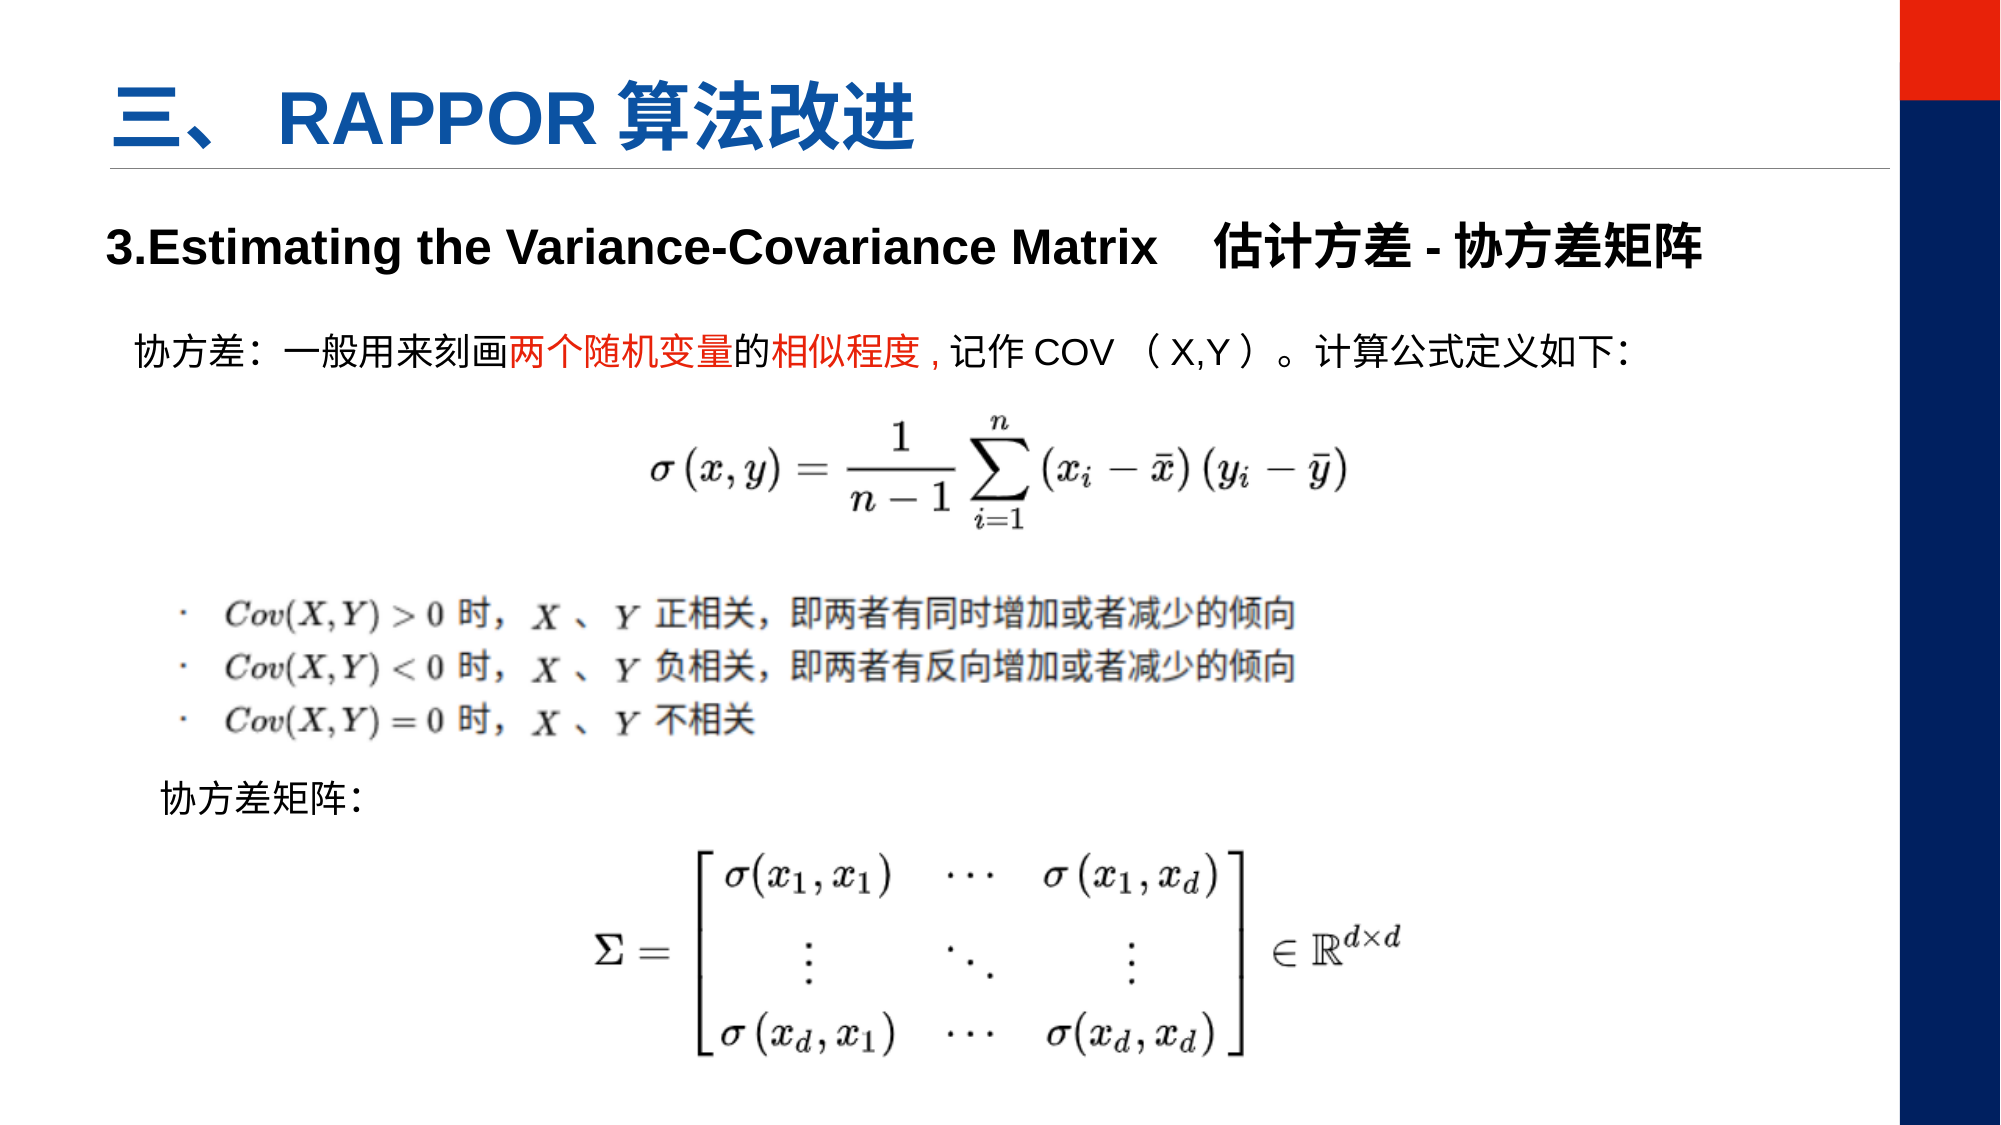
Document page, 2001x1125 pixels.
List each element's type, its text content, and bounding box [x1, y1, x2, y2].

picture [584, 817, 1416, 1081]
picture [143, 568, 1327, 768]
text_box 协方差：一般用来刻画两个随机变量的相似程度,记作COV（X,Y）。计算公式定义如下： [118, 320, 1668, 380]
text_box 3.Estimating the Variance-Covariance Matrix 估计方差-协方差矩阵 [90, 206, 1719, 282]
text_box 协方差矩阵： [144, 768, 400, 828]
text_box 三、RAPPOR算法改进 [109, 0, 1890, 169]
picture [631, 381, 1369, 563]
